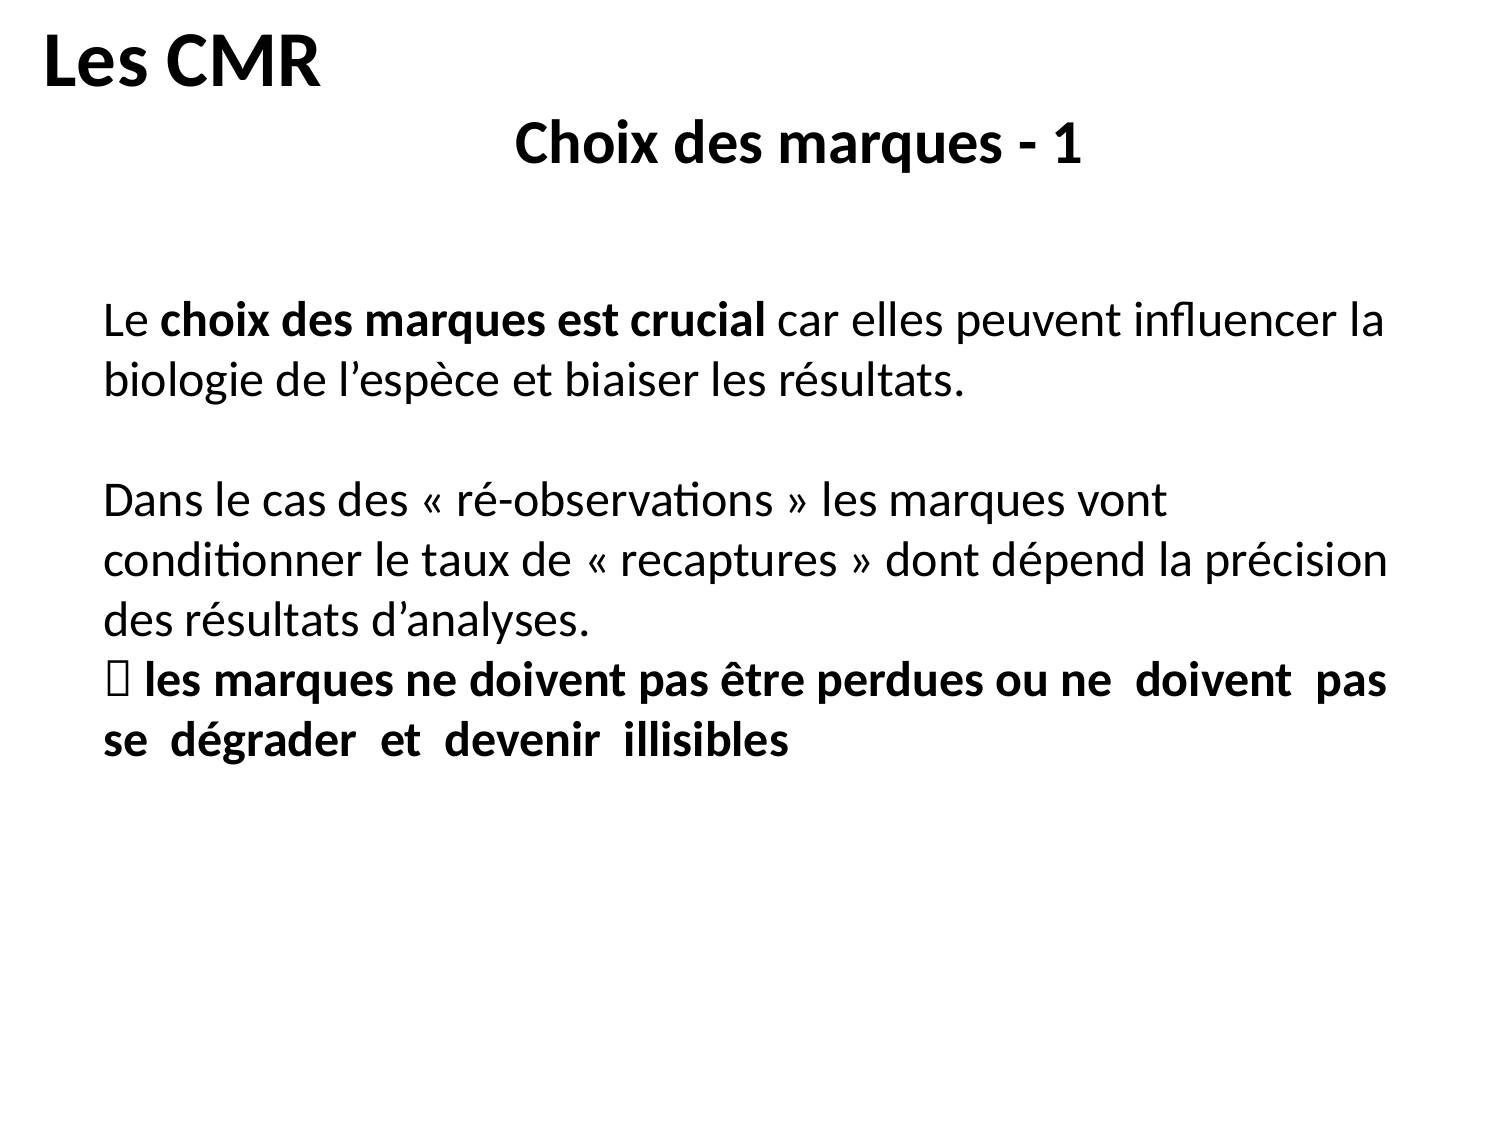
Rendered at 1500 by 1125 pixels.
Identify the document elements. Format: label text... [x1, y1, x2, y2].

text_box Le choix des marques est crucial car elles peuvent influencer la biologie de l’espèce et biaiser les résultats. Dans le cas des « ré-observations » les marques vont conditionner le taux de « recaptures » dont dépend la précision des résultats d’analyses.  les marques ne doivent pas être perdues ou ne doivent pas se dégrader et devenir illisibles [88, 278, 1427, 834]
text_box Choix des marques - 1 [500, 93, 1100, 184]
text_box Les CMR [28, 0, 338, 110]
